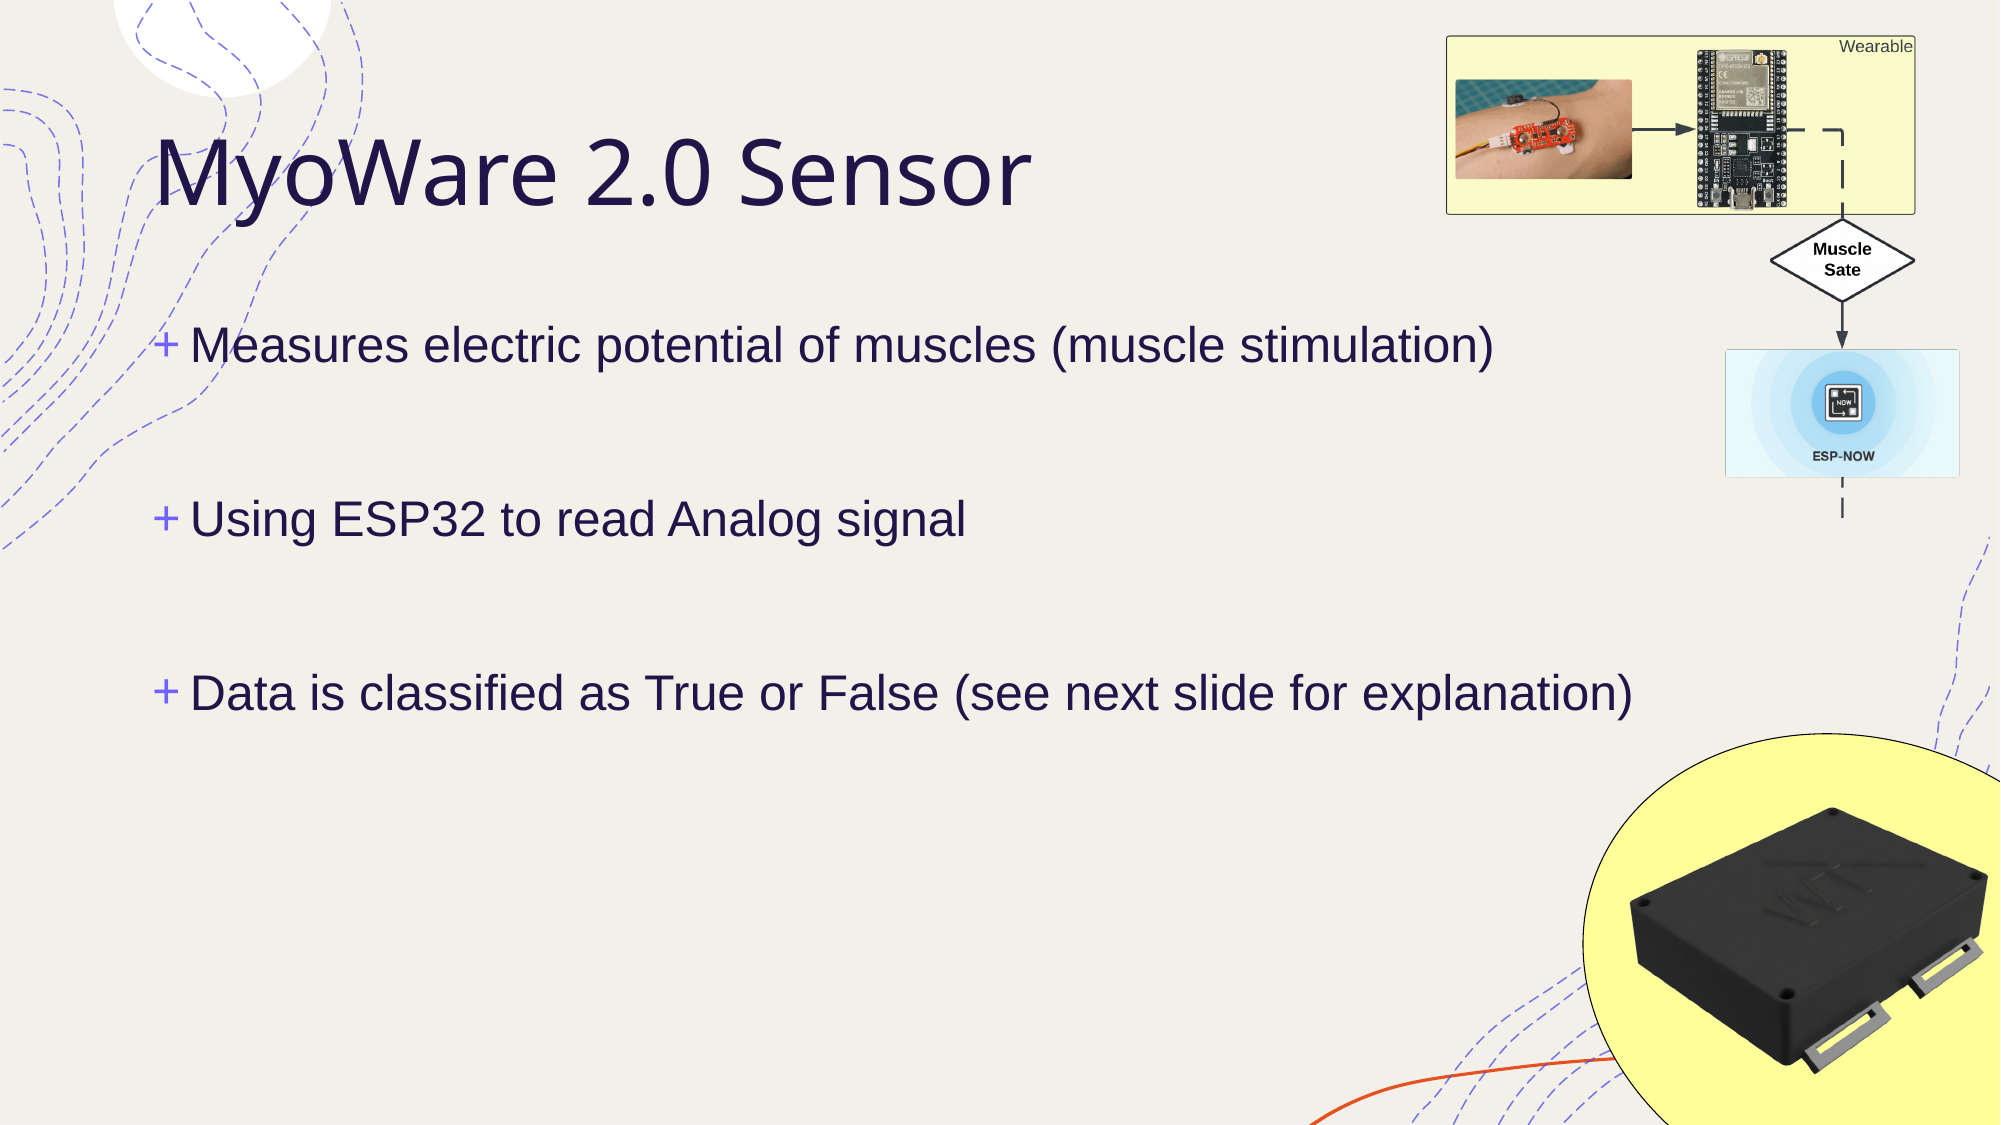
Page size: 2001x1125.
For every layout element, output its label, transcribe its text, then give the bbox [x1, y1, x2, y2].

picture [1336, 7, 2000, 1125]
title MyoWare 2.0 Sensor [137, 59, 1429, 278]
list Measures electric potential of muscles (muscle stimulation) Using ESP32 to read Analog signal Data is classified as True or False (see next slide for explanation) [137, 299, 1429, 1014]
